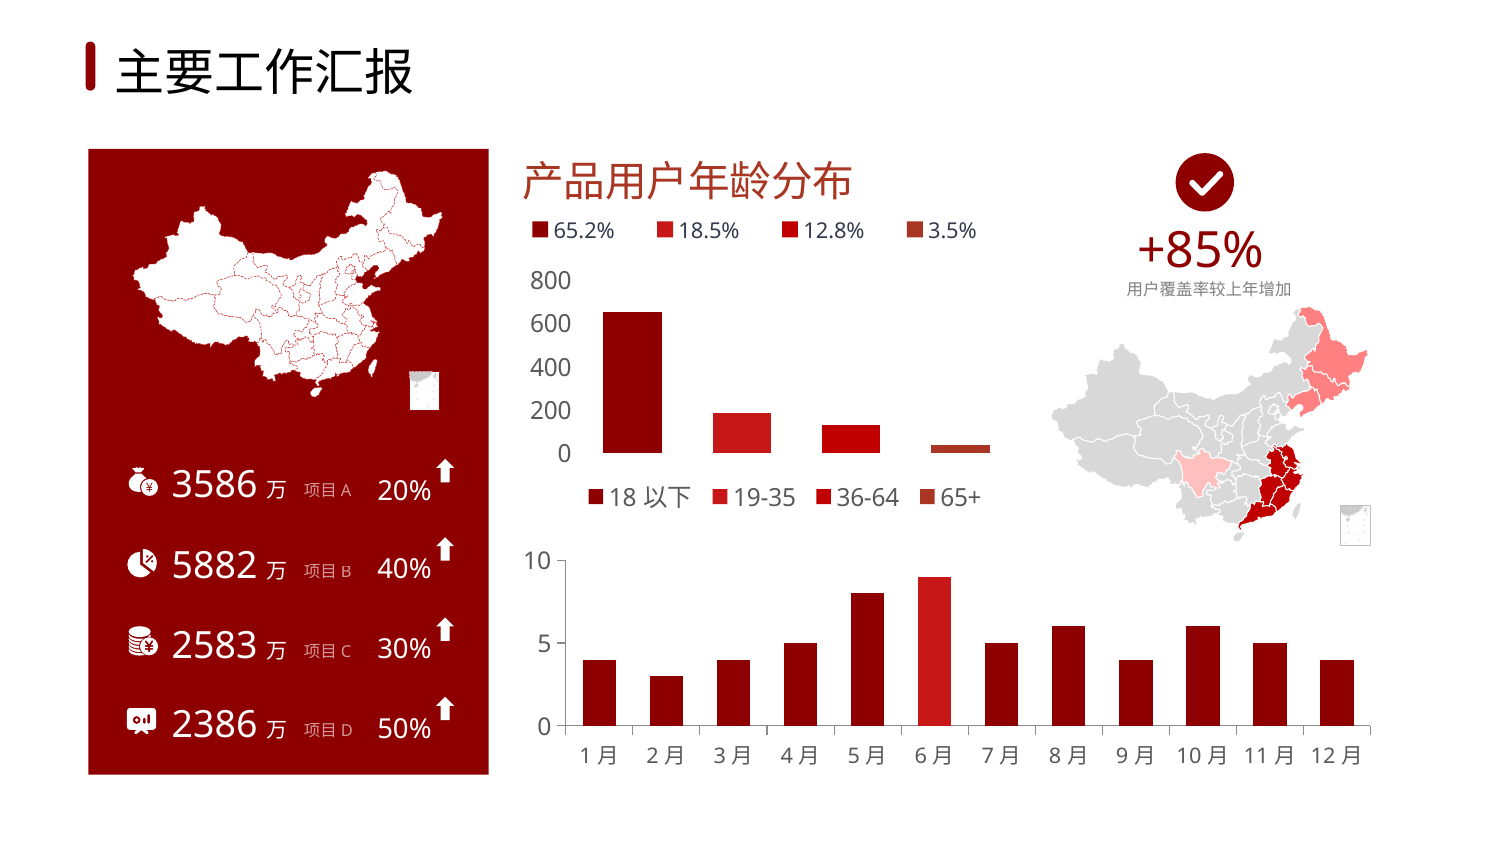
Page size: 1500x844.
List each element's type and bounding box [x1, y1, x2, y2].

text_box [88, 148, 489, 775]
text_box [100, 32, 430, 108]
text_box [84, 40, 97, 92]
text_box [906, 216, 1019, 243]
text_box [511, 149, 983, 210]
text_box [1050, 306, 1370, 545]
text_box [1074, 153, 1344, 305]
text_box [782, 216, 894, 243]
text_box [532, 216, 644, 243]
chart [523, 543, 1386, 770]
chart [530, 254, 1024, 540]
text_box [657, 216, 769, 243]
